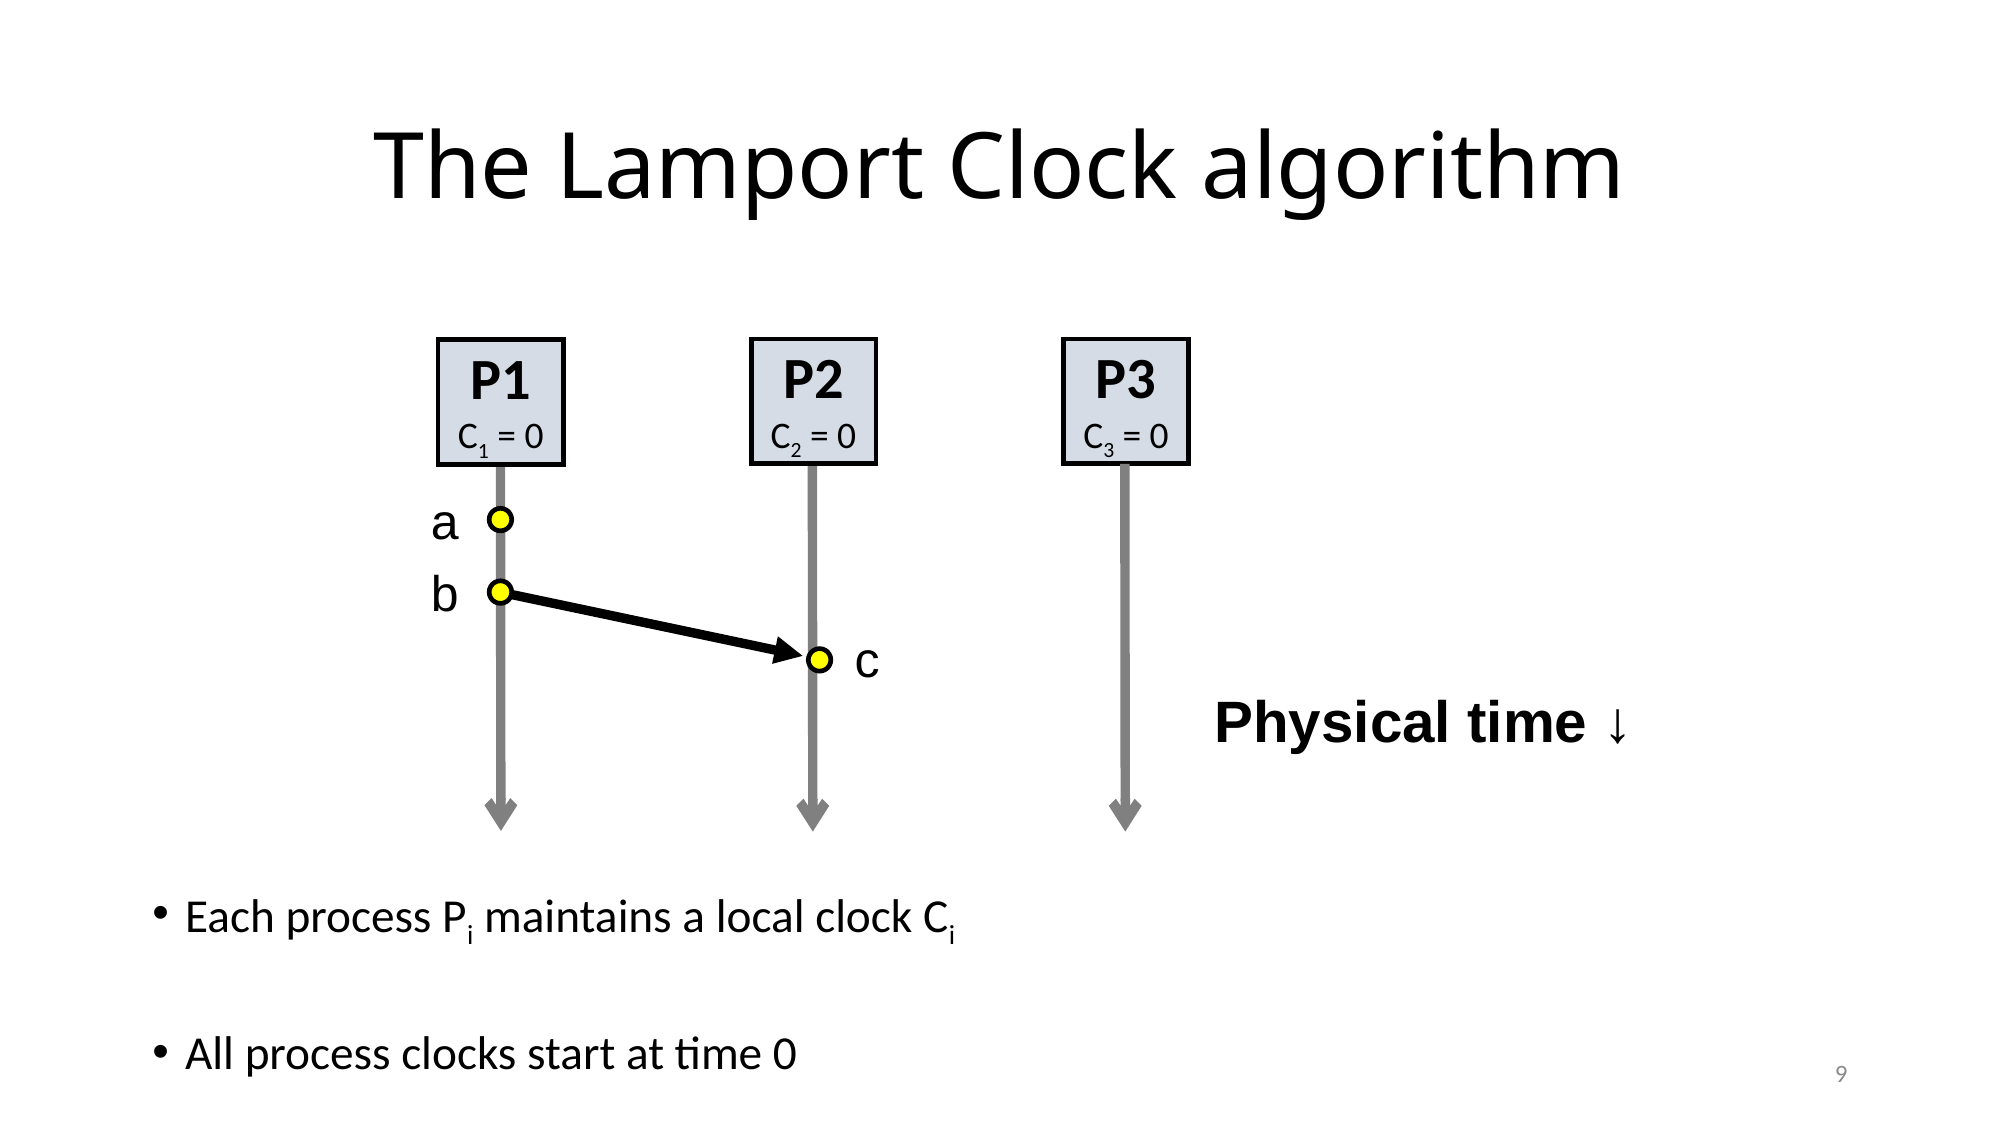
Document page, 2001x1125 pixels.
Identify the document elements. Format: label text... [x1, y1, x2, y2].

text_box [488, 507, 500, 532]
text_box [501, 580, 513, 604]
text_box Physical time ↓ [1200, 676, 1649, 762]
text_box a [416, 481, 474, 554]
text_box P2 C2 = 0 [751, 338, 876, 464]
text_box [488, 580, 500, 604]
title The Lamport Clock algorithm [137, 59, 1863, 278]
text_box [501, 507, 513, 532]
slide_number 9 [1412, 1042, 1863, 1103]
text_box P1 C1 = 0 [438, 339, 564, 465]
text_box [512, 594, 897, 696]
text_box b [416, 554, 474, 629]
text_box P3 C3 = 0 [1063, 338, 1189, 464]
list Each process Pi maintains a local clock Ci All process clocks start at time 0 [137, 878, 1863, 1089]
